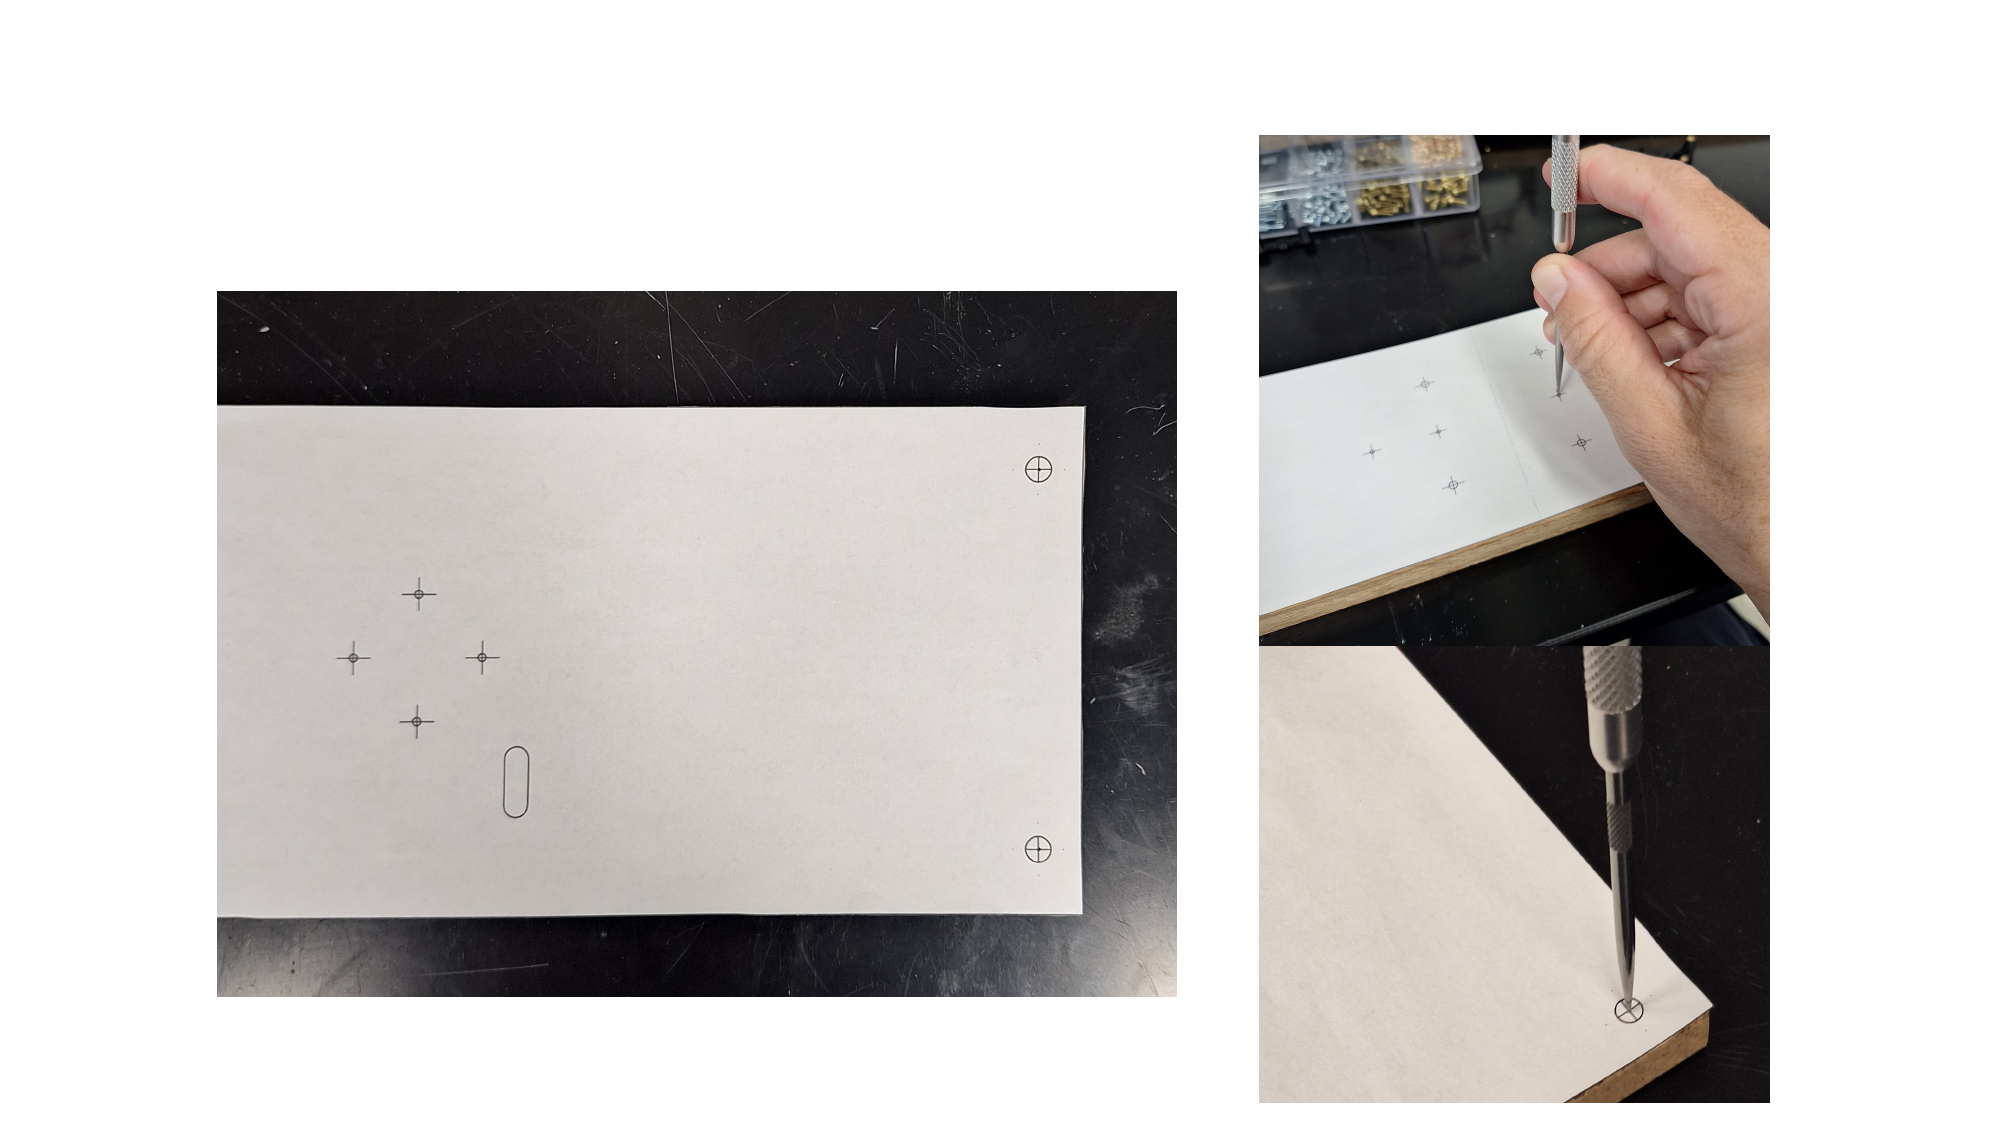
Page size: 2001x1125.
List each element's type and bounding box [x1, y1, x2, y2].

picture [217, 291, 1177, 997]
picture [1258, 135, 1770, 1103]
